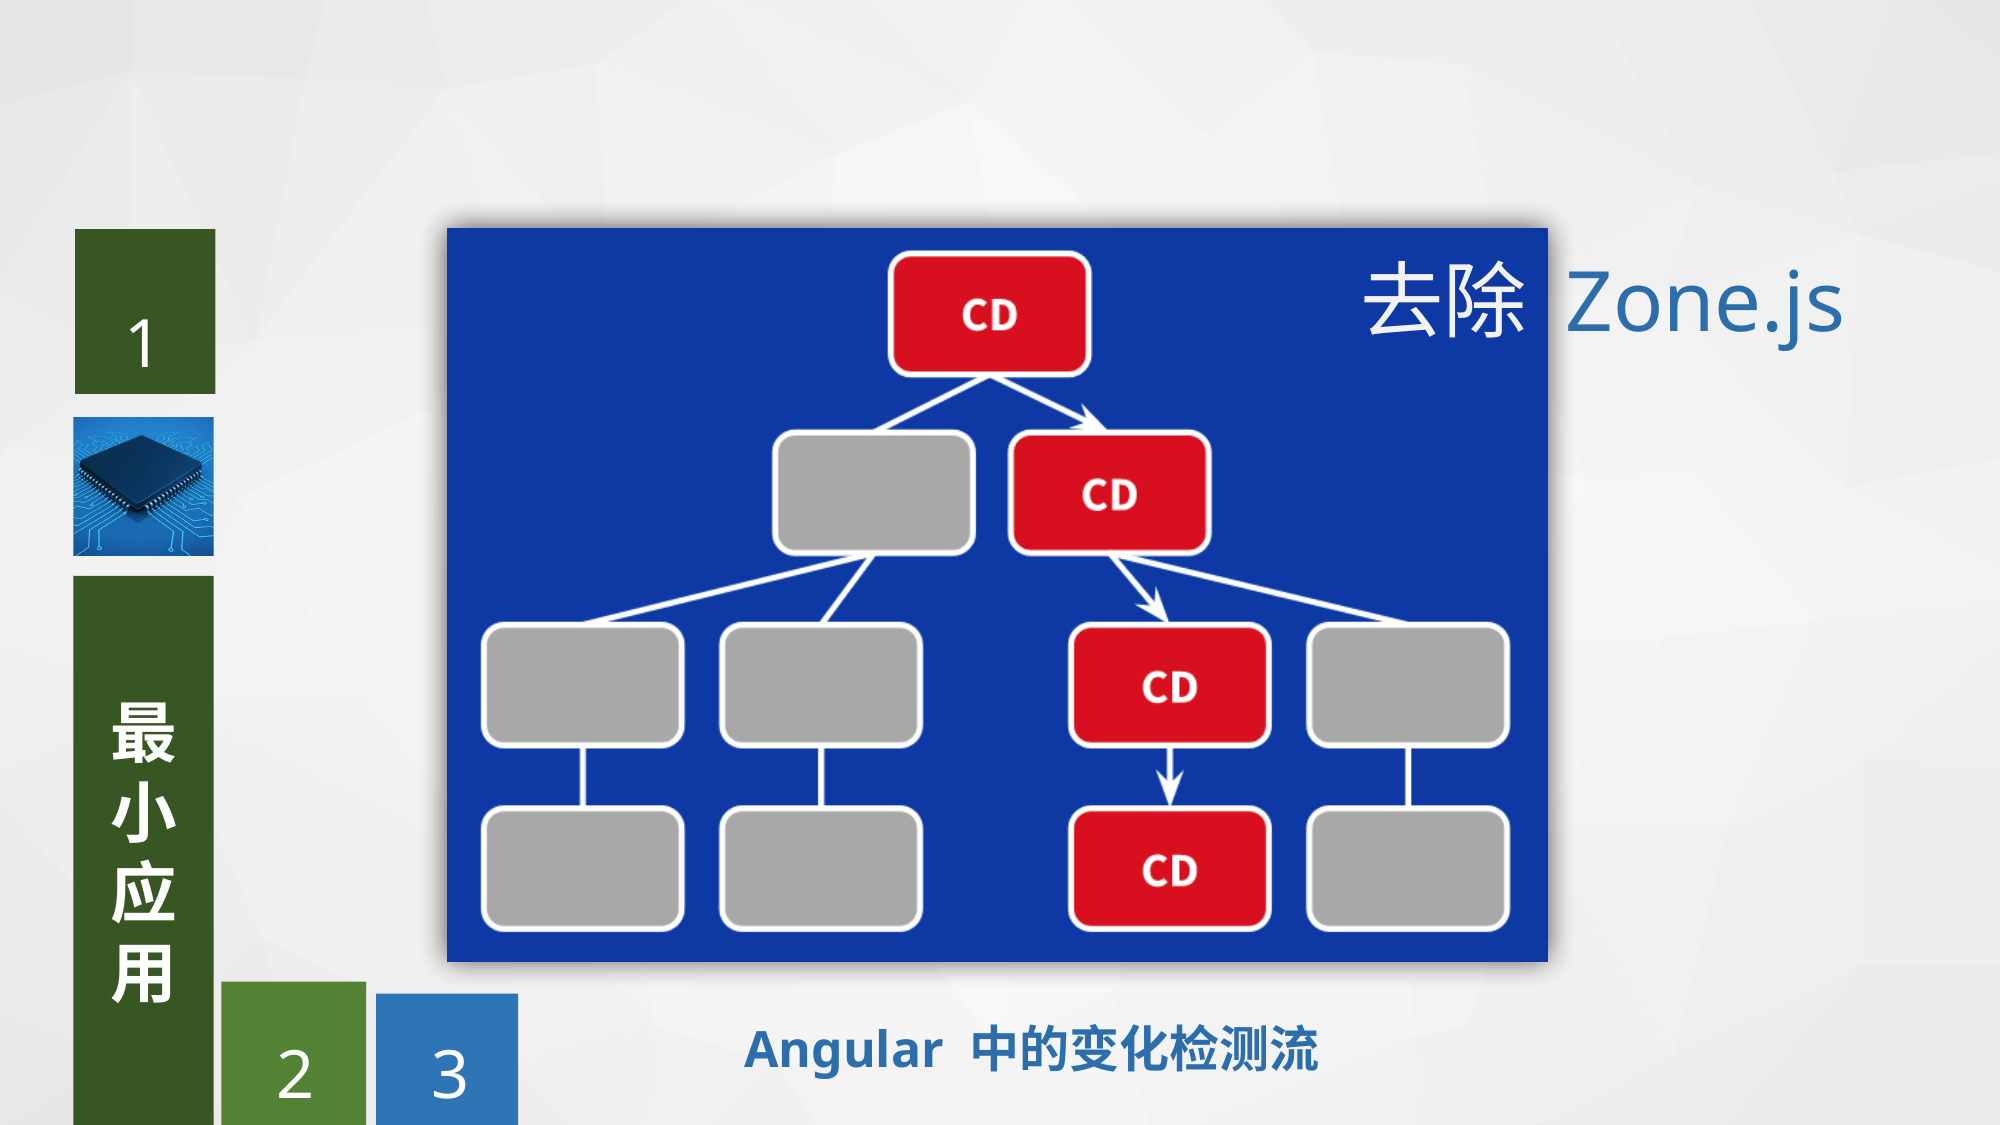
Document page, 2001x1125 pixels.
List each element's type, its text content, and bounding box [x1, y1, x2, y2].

picture [0, 0, 2000, 1125]
text_box 去除 Zone.js [1548, 240, 1870, 356]
text_box Angular 中的变化检测流 [692, 1010, 1371, 1085]
